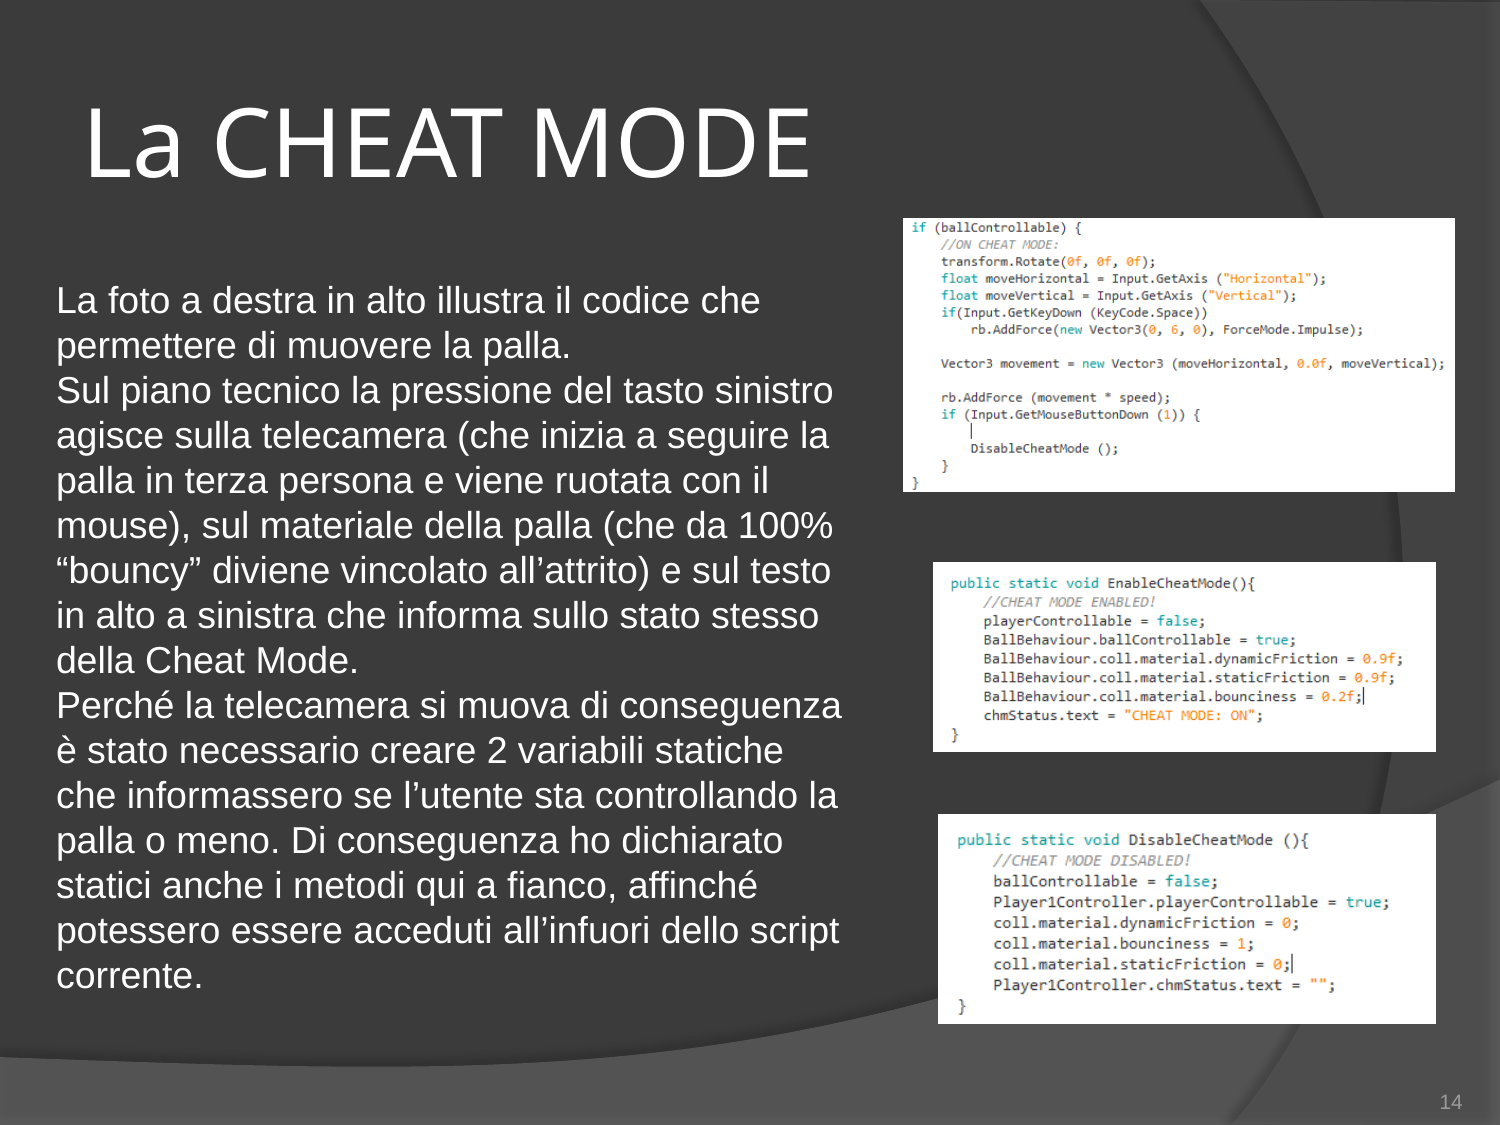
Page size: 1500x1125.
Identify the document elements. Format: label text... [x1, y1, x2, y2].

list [903, 218, 1455, 492]
title La CHEAT MODE [75, 45, 1300, 233]
picture [938, 814, 1436, 1024]
picture [933, 562, 1436, 752]
slide_number 14 [1337, 1053, 1463, 1114]
text_box La foto a destra in alto illustra il codice che permettere di muovere la palla. Sul piano tecnico la pressione del tasto sinistro agisce sulla telecamera (che inizia a seguire la palla in terza persona e viene ruotata con il mouse), sul materiale della palla (che da 100% “bouncy” diviene vincolato all’attrito) e sul testo in alto a sinistra che informa sullo stato stesso della Cheat Mode. Perché la telecamera si muova di conseguenza è stato necessario creare 2 variabili statiche che informassero se l’utente sta controllando la palla o meno. Di conseguenza ho dichiarato statici anche i metodi qui a fianco, affinché potessero essere acceduti all’infuori dello script corrente. [41, 269, 869, 1004]
